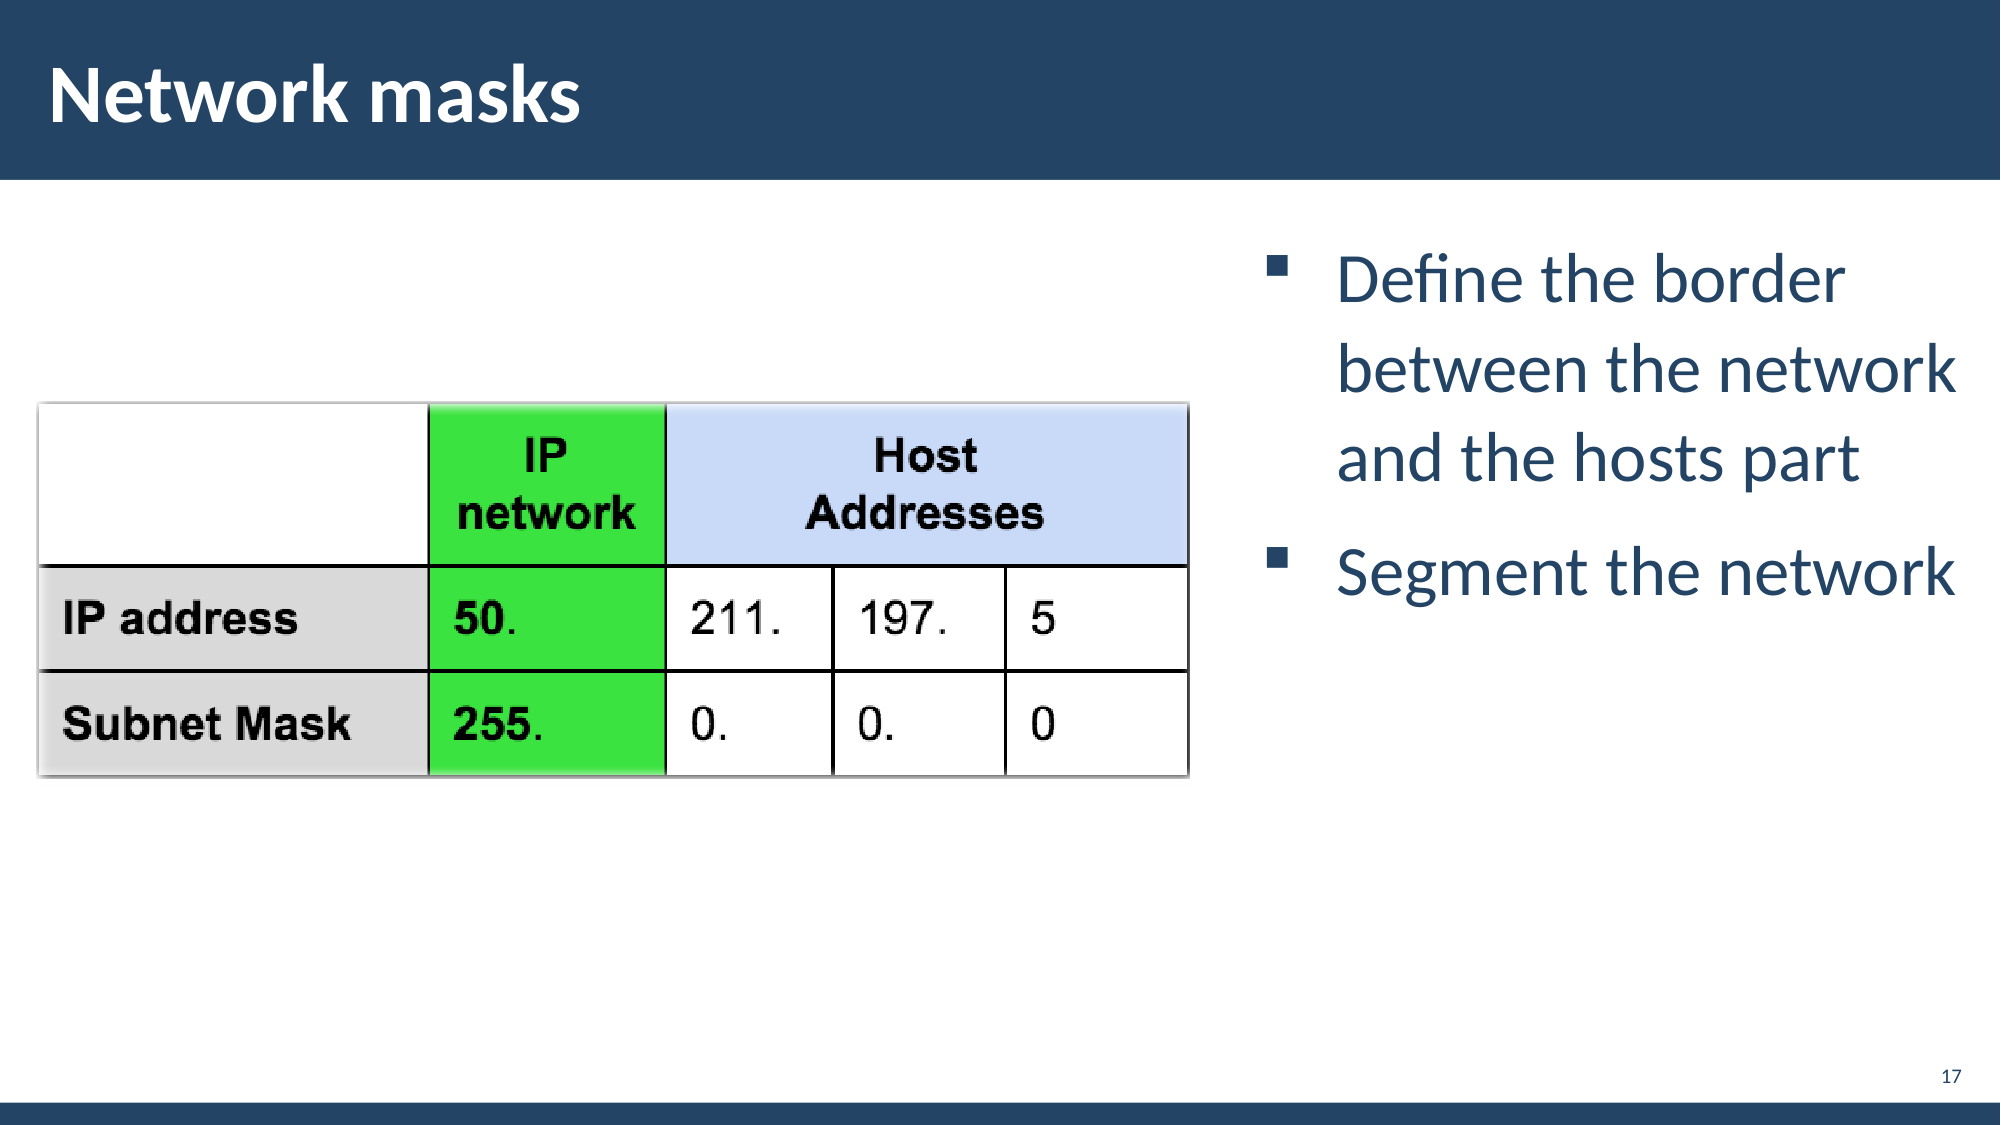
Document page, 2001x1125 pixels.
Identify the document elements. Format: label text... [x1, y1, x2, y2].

slide_number 17 [1897, 1049, 1968, 1101]
picture [0, 179, 1231, 1101]
list Define the border between the network and the hosts part Segment the network [1243, 222, 1984, 1047]
title Network masks [31, 16, 1591, 162]
